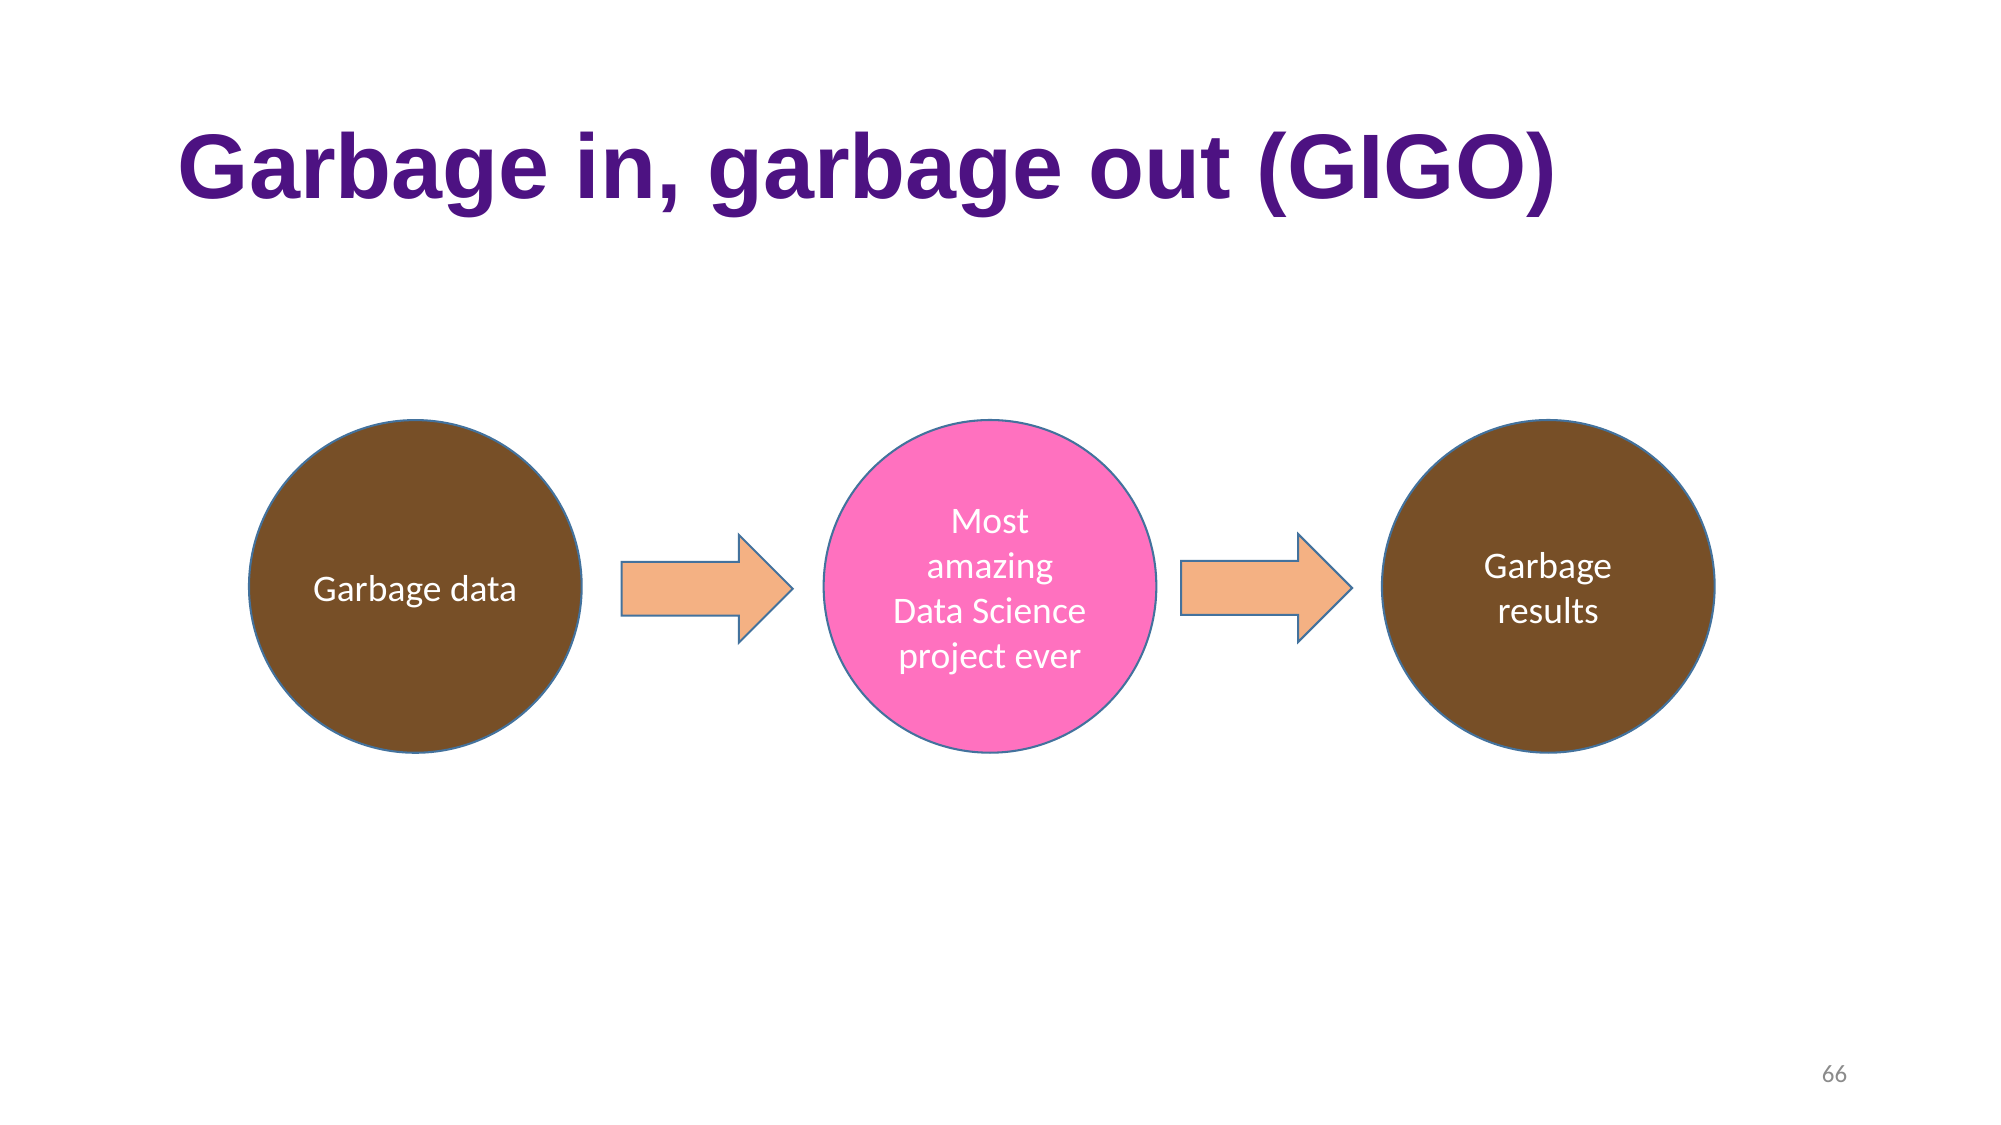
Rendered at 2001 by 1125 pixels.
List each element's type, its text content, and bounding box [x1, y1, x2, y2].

title Garbage in, garbage out (GIGO) [137, 59, 1863, 278]
slide_number 66 [1412, 1042, 1863, 1103]
text_box Most amazing Data Science project ever [822, 418, 1158, 754]
text_box Garbage results [1380, 418, 1716, 754]
text_box Garbage data [247, 419, 583, 754]
text_box [1180, 531, 1354, 645]
text_box [620, 532, 795, 646]
